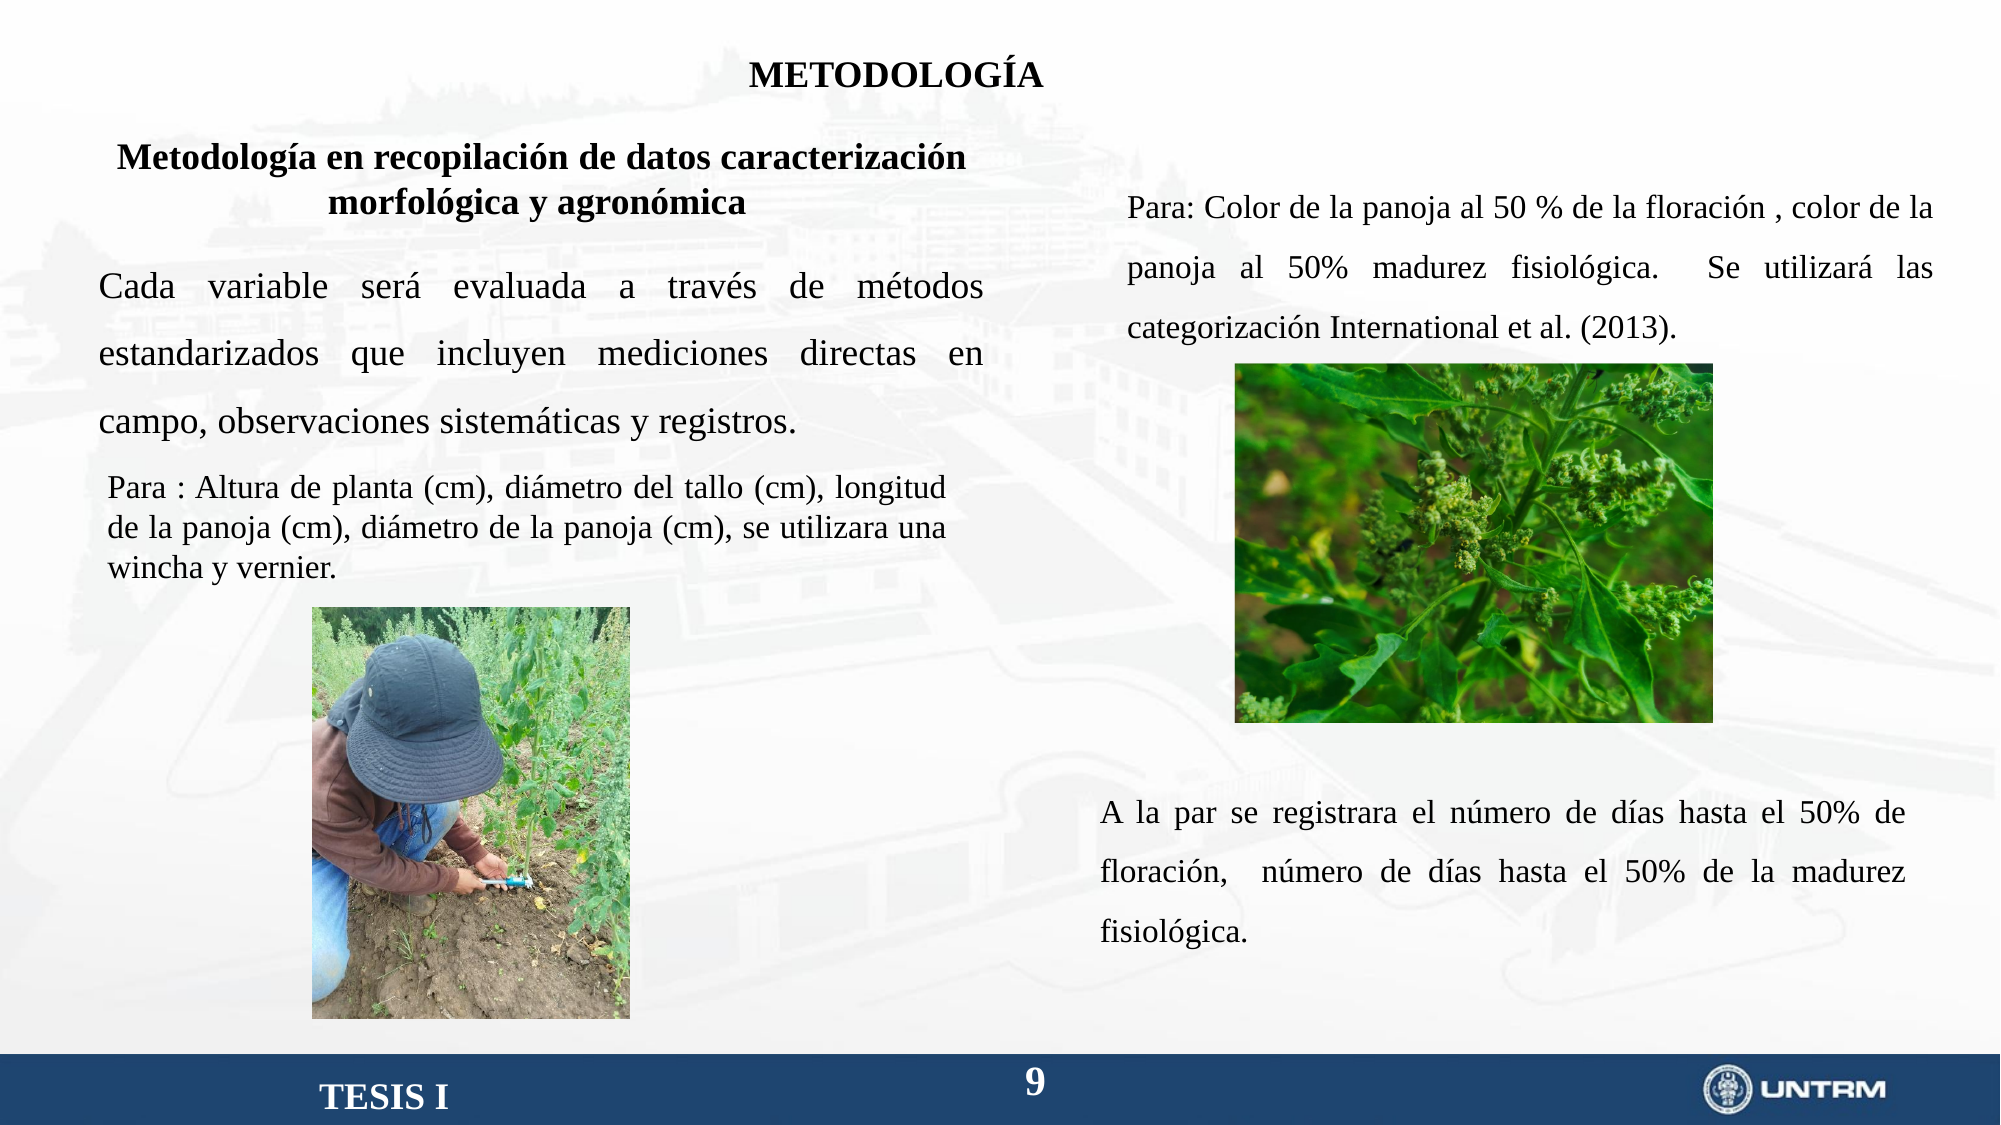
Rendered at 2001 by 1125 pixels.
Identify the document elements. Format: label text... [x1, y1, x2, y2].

text_box Para: Color de la panoja al 50 % de la floración , color de la panoja al 50% madurez fisiológica. Se utilizará las categorización International et al. (2013). [1112, 158, 1950, 353]
picture [0, 0, 2000, 1125]
text_box A la par se registrara el número de días hasta el 50% de floración, número de días hasta el 50% de la madurez fisiológica. [1085, 762, 1923, 957]
text_box Para : Altura de planta (cm), diámetro del tallo (cm), longitud de la panoja (cm), diámetro de la panoja (cm), se utilizara una wincha y vernier. [78, 458, 963, 650]
text_box METODOLOGÍA [734, 19, 1060, 102]
slide_number 9 [1018, 1056, 1088, 1125]
text_box Metodología en recopilación de datos caracterización morfológica y agronómica [83, 124, 1000, 230]
text_box Cada variable será evaluada a través de métodos estandarizados que incluyen mediciones directas en campo, observaciones sistemáticas y registros. [83, 231, 1000, 449]
text_box TESIS I [0, 1053, 771, 1117]
